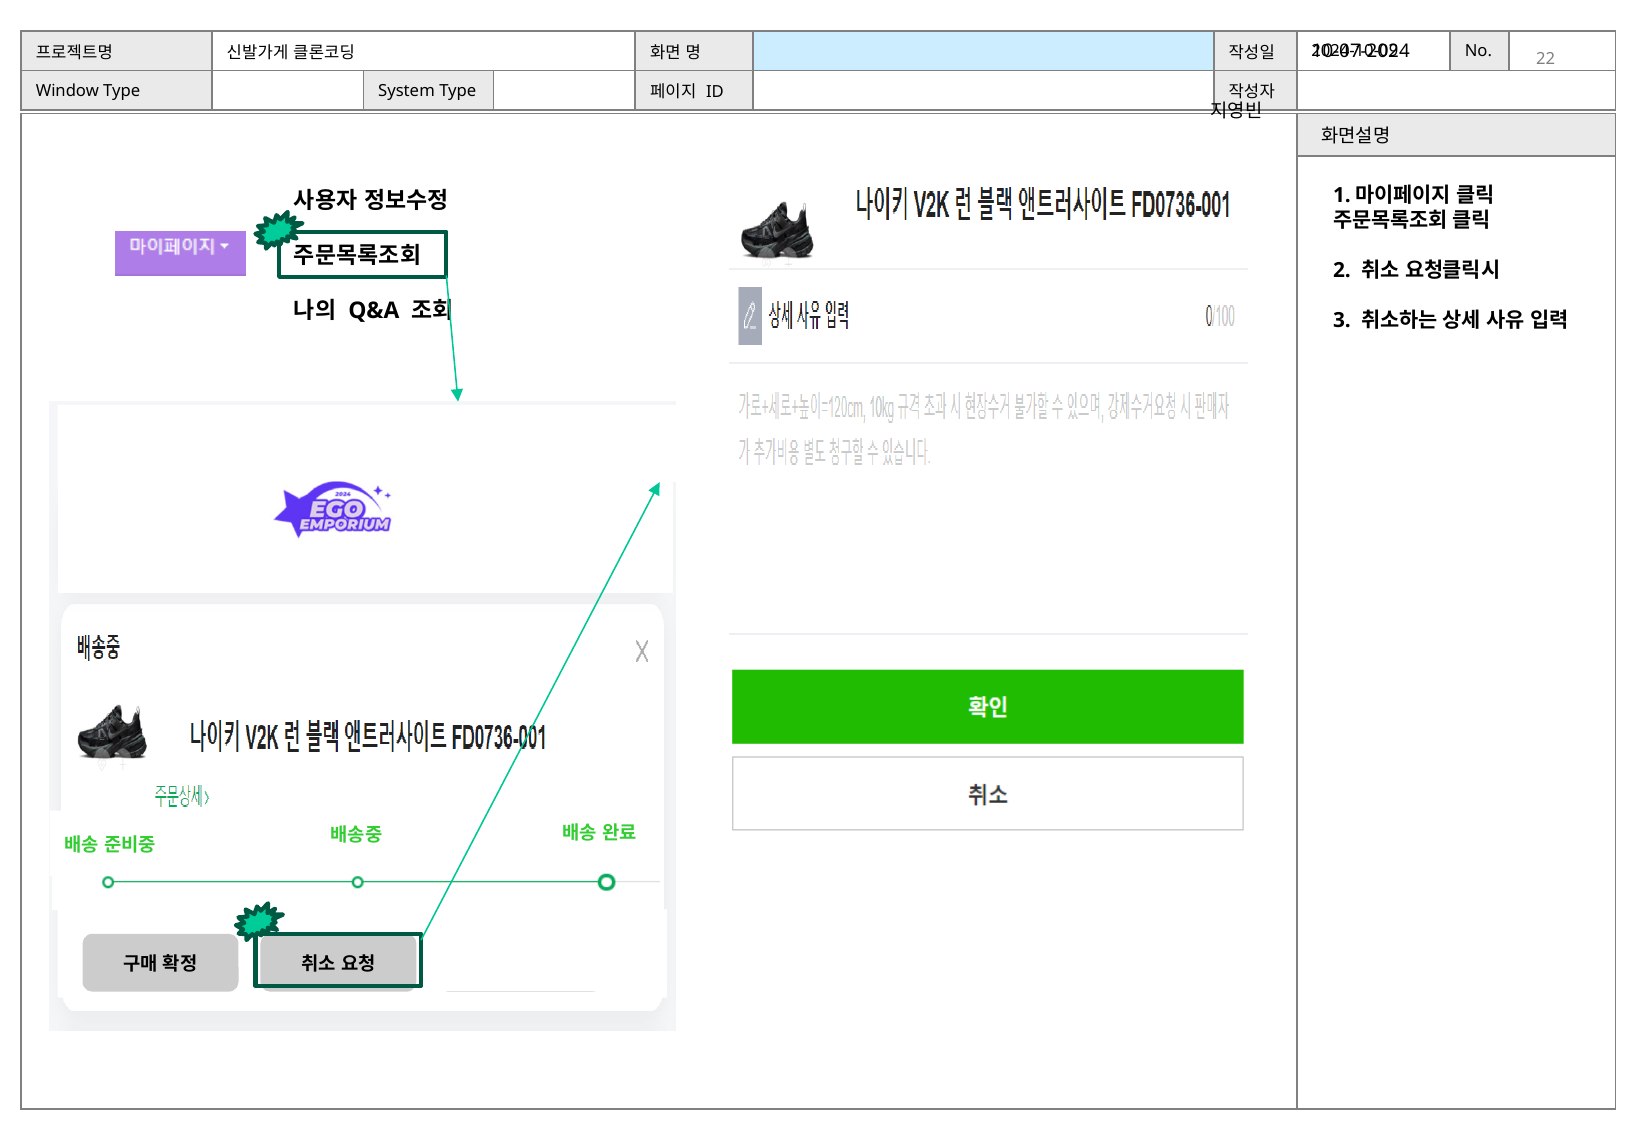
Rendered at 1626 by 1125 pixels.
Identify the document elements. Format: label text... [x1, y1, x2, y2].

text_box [446, 275, 459, 402]
text_box 지영빈 [1195, 91, 1492, 129]
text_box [420, 481, 660, 941]
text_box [49, 401, 676, 1031]
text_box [692, 162, 1284, 872]
text_box 1.마이페이지 클릭 주문목록조회 클릭 2. 취소 요청클릭시 3. 취소하는 상세 사유 입력 [1318, 173, 1584, 389]
text_box 사용자 정보수정 주문목록조회 나의 Q&A 조회 [277, 180, 495, 384]
text_box 10-07-2024 [1296, 31, 1593, 69]
text_box [277, 230, 448, 279]
text_box [253, 210, 305, 251]
picture [115, 231, 246, 276]
